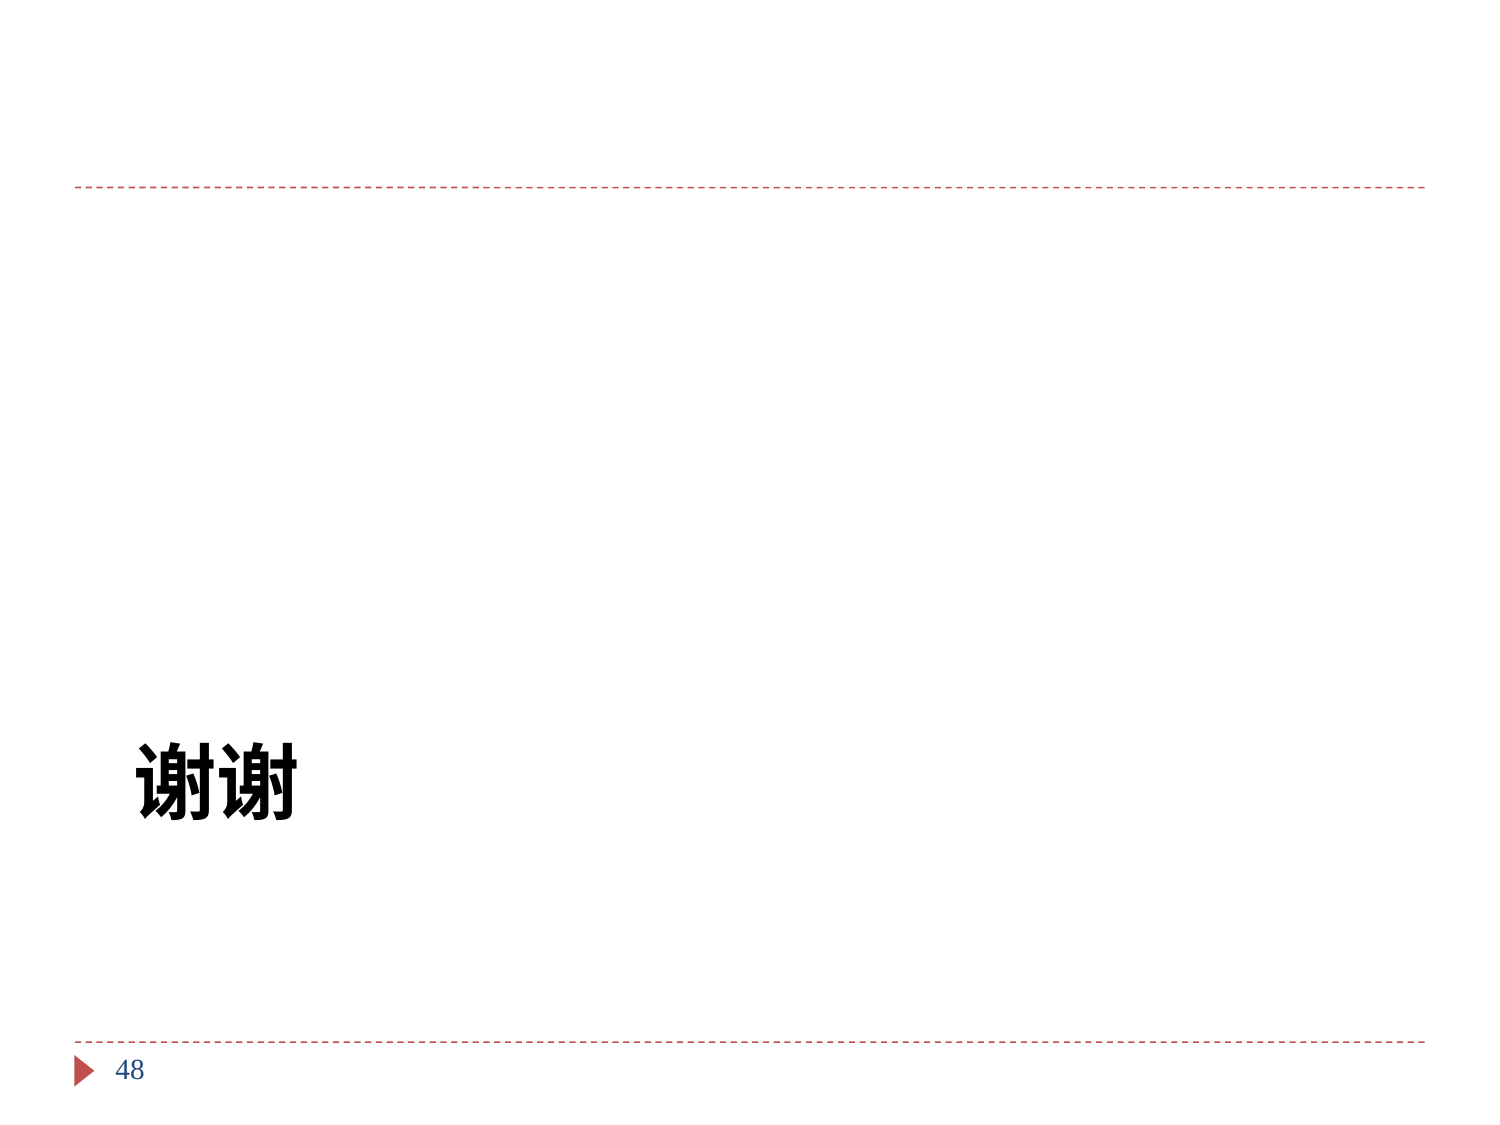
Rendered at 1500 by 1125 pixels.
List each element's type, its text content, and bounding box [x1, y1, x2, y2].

title 谢谢 [118, 722, 1394, 947]
slide_number 48 [100, 1042, 426, 1103]
